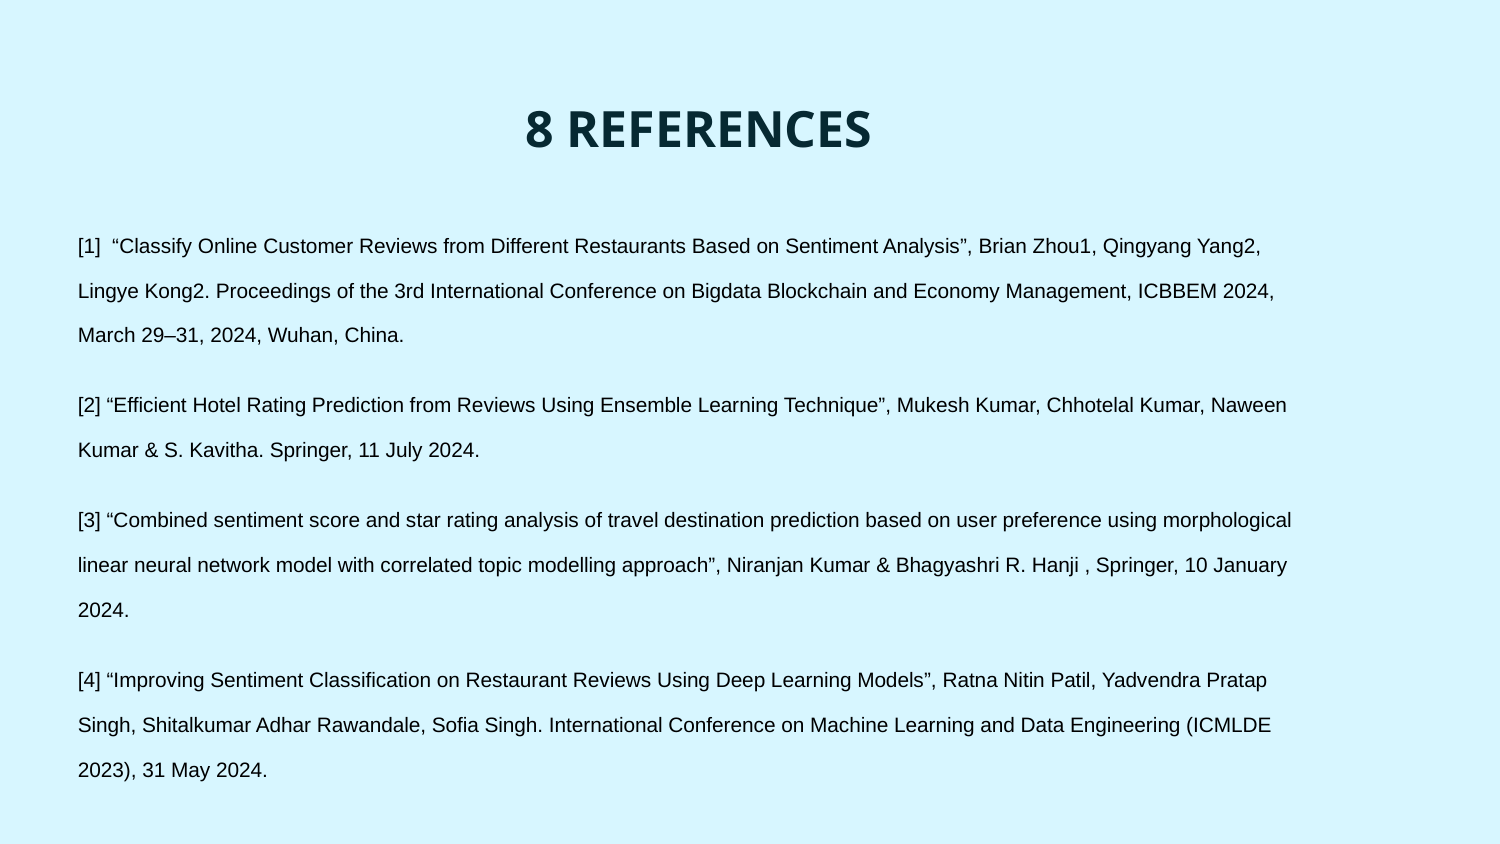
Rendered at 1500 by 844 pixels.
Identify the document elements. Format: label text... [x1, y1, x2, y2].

subtitle [1] “Classify Online Customer Reviews from Different Restaurants Based on Sentiment Analysis”, Brian Zhou1, Qingyang Yang2, Lingye Kong2. Proceedings of the 3rd International Conference on Bigdata Blockchain and Economy Management, ICBBEM 2024, March 29–31, 2024, Wuhan, China. [2] “Efficient Hotel Rating Prediction from Reviews Using Ensemble Learning Technique”, Mukesh Kumar, Chhotelal Kumar, Naween Kumar & S. Kavitha. Springer, 11 July 2024. [3] “Combined sentiment score and star rating analysis of travel destination prediction based on user preference using morphological linear neural network model with correlated topic modelling approach”, Niranjan Kumar & Bhagyashri R. Hanji , Springer, 10 January 2024. [4] “Improving Sentiment Classification on Restaurant Reviews Using Deep Learning Models”, Ratna Nitin Patil, Yadvendra Pratap Singh, Shitalkumar Adhar Rawandale, Sofia Singh. International Conference on Machine Learning and Data Engineering (ICMLDE 2023), 31 May 2024. [62, 204, 1335, 797]
title 8 REFERENCES [62, 51, 1335, 204]
